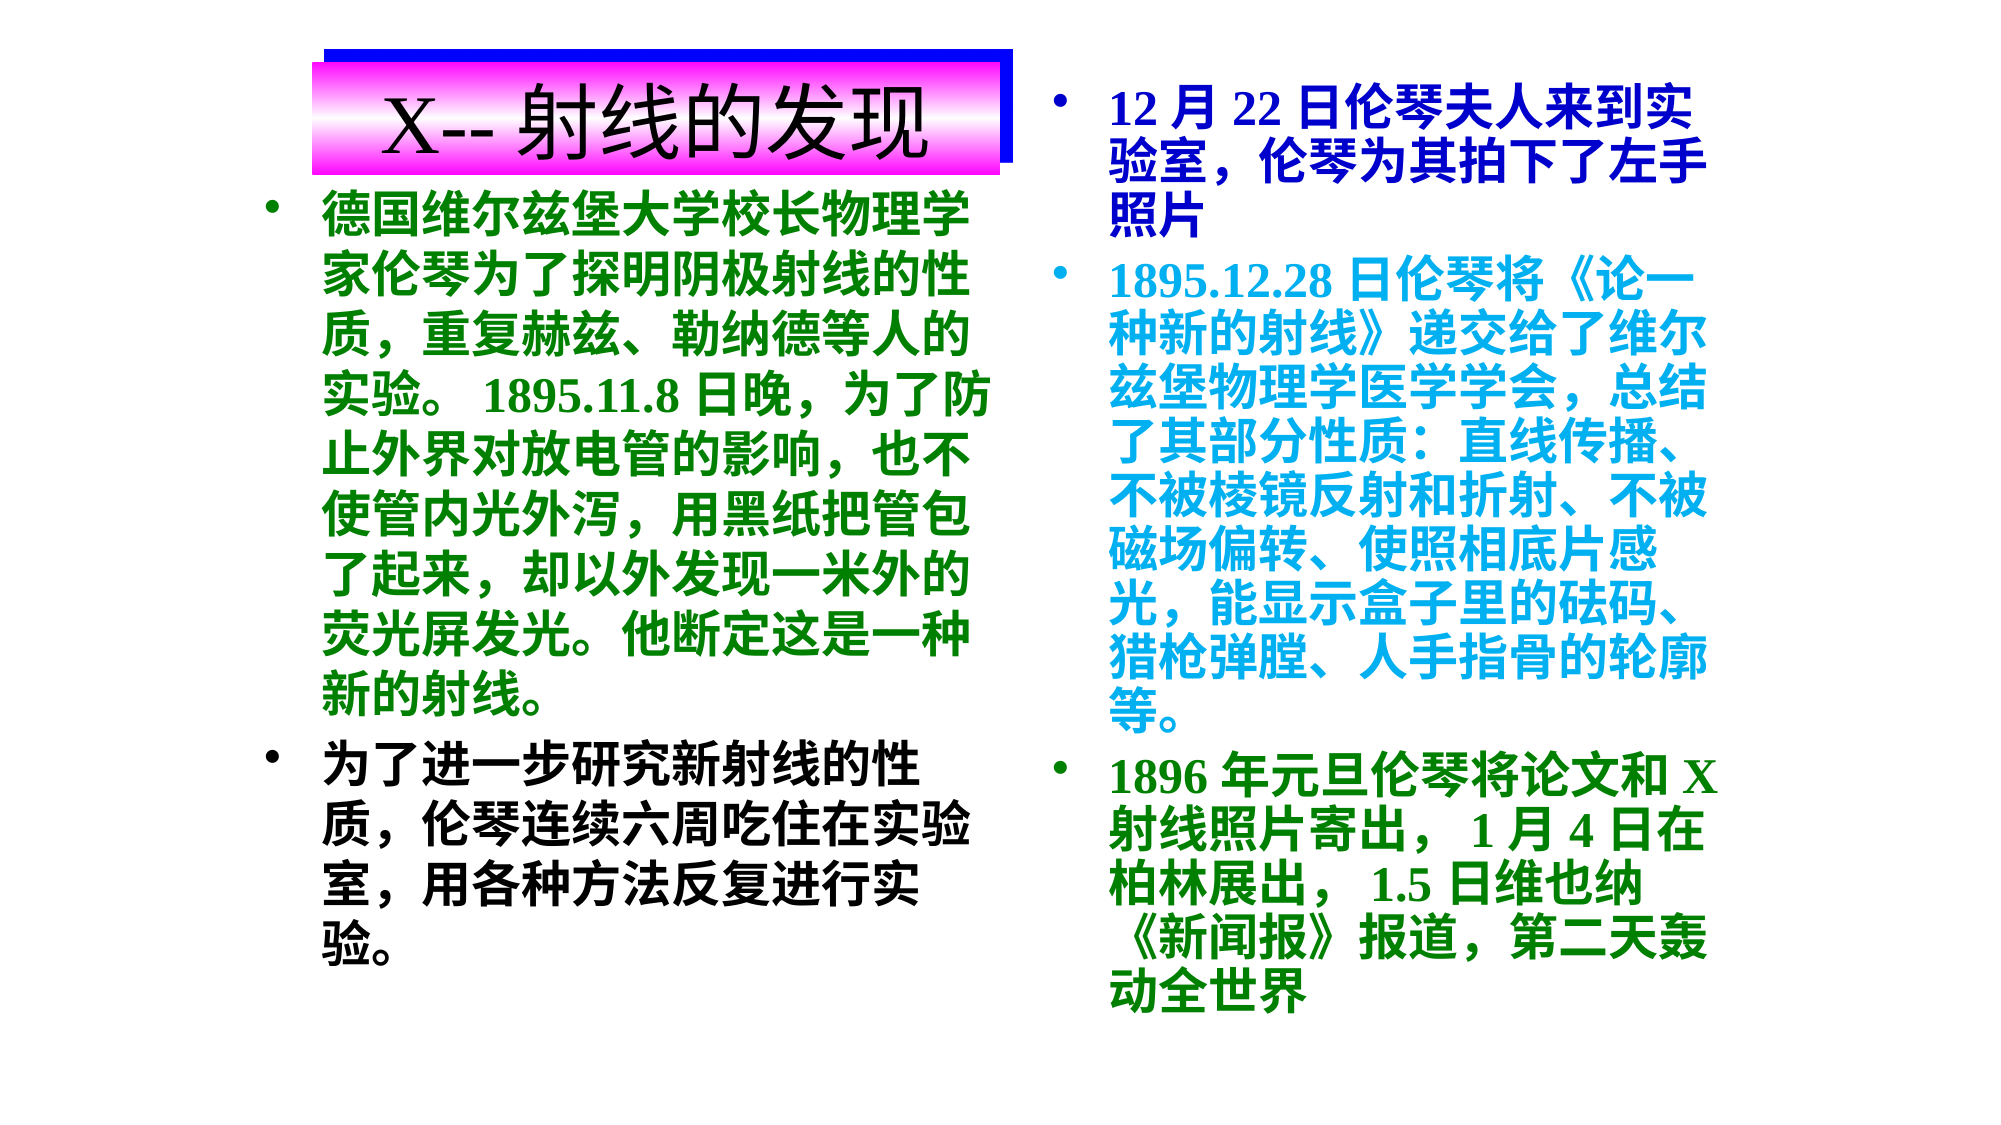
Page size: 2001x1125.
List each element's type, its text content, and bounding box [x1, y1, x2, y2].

text_box X--射线的发现 [312, 62, 1000, 174]
text_box 12月22日伦琴夫人来到实验室，伦琴为其拍下了左手照片 1895.12.28日伦琴将《论一种新的射线》递交给了维尔兹堡物理学医学学会，总结了其部分性质：直线传播、不被棱镜反射和折射、不被磁场偏转、使照相底片感光，能显示盒子里的砝码、猎枪弹膛、人手指骨的轮廓等。 1896年元旦伦琴将论文和X射线照片寄出，1月4日在柏林展出，1.5日维也纳《新闻报》报道，第二天轰动全世界 [1037, 75, 1750, 1025]
text_box 德国维尔兹堡大学校长物理学家伦琴为了探明阴极射线的性质，重复赫兹、勒纳德等人的实验。1895.11.8日晚，为了防止外界对放电管的影响，也不使管内光外泻，用黑纸把管包了起来，却以外发现一米外的荧光屏发光。他断定这是一种新的射线。 为了进一步研究新射线的性质，伦琴连续六周吃住在实验室，用各种方法反复进行实验。 [249, 174, 1013, 975]
